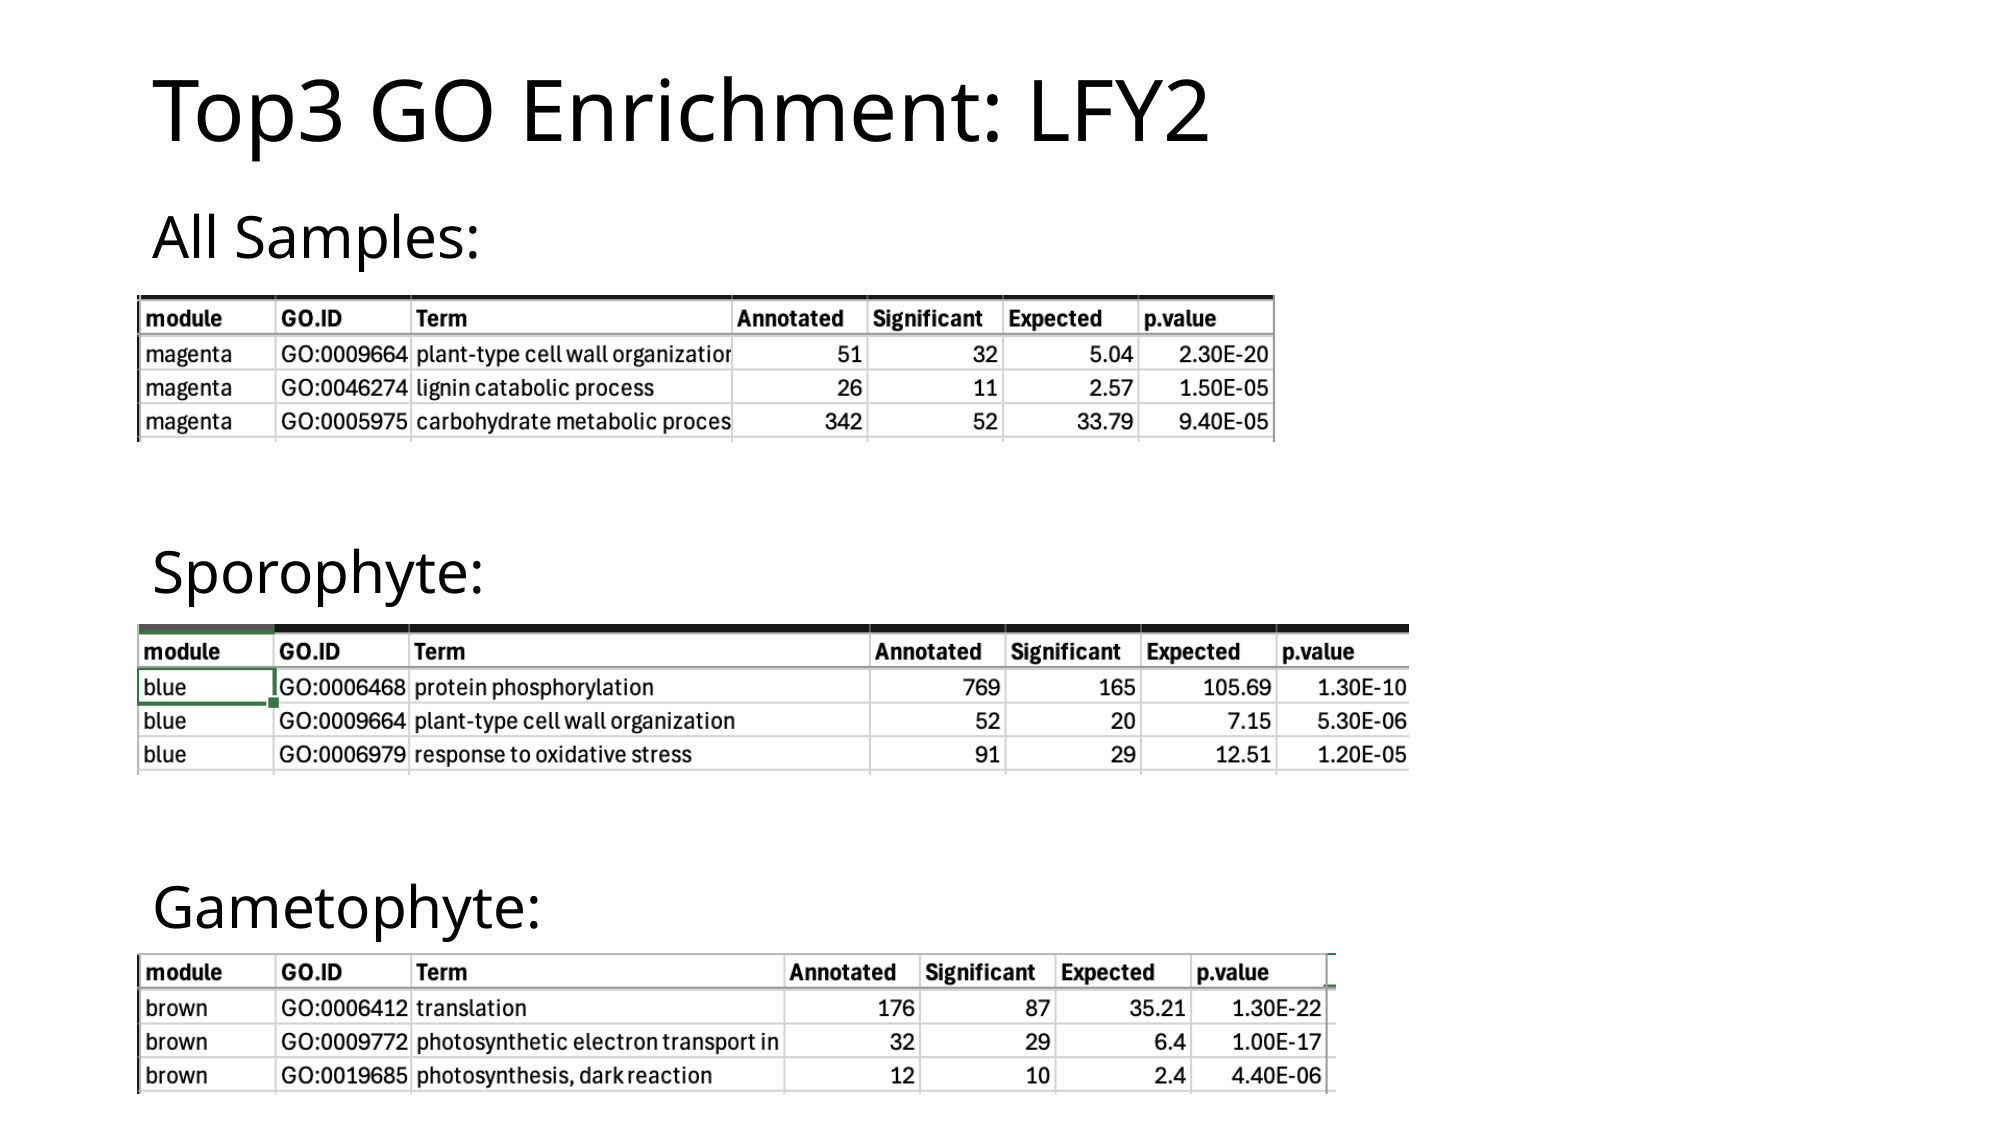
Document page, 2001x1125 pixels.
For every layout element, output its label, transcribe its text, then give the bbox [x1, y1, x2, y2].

title Top3 GO Enrichment: LFY2 [137, 59, 1863, 168]
picture [136, 295, 1276, 443]
picture [136, 623, 1409, 775]
list All Samples: Sporophyte: Gametophyte: [137, 200, 1863, 1014]
picture [136, 953, 1336, 1094]
